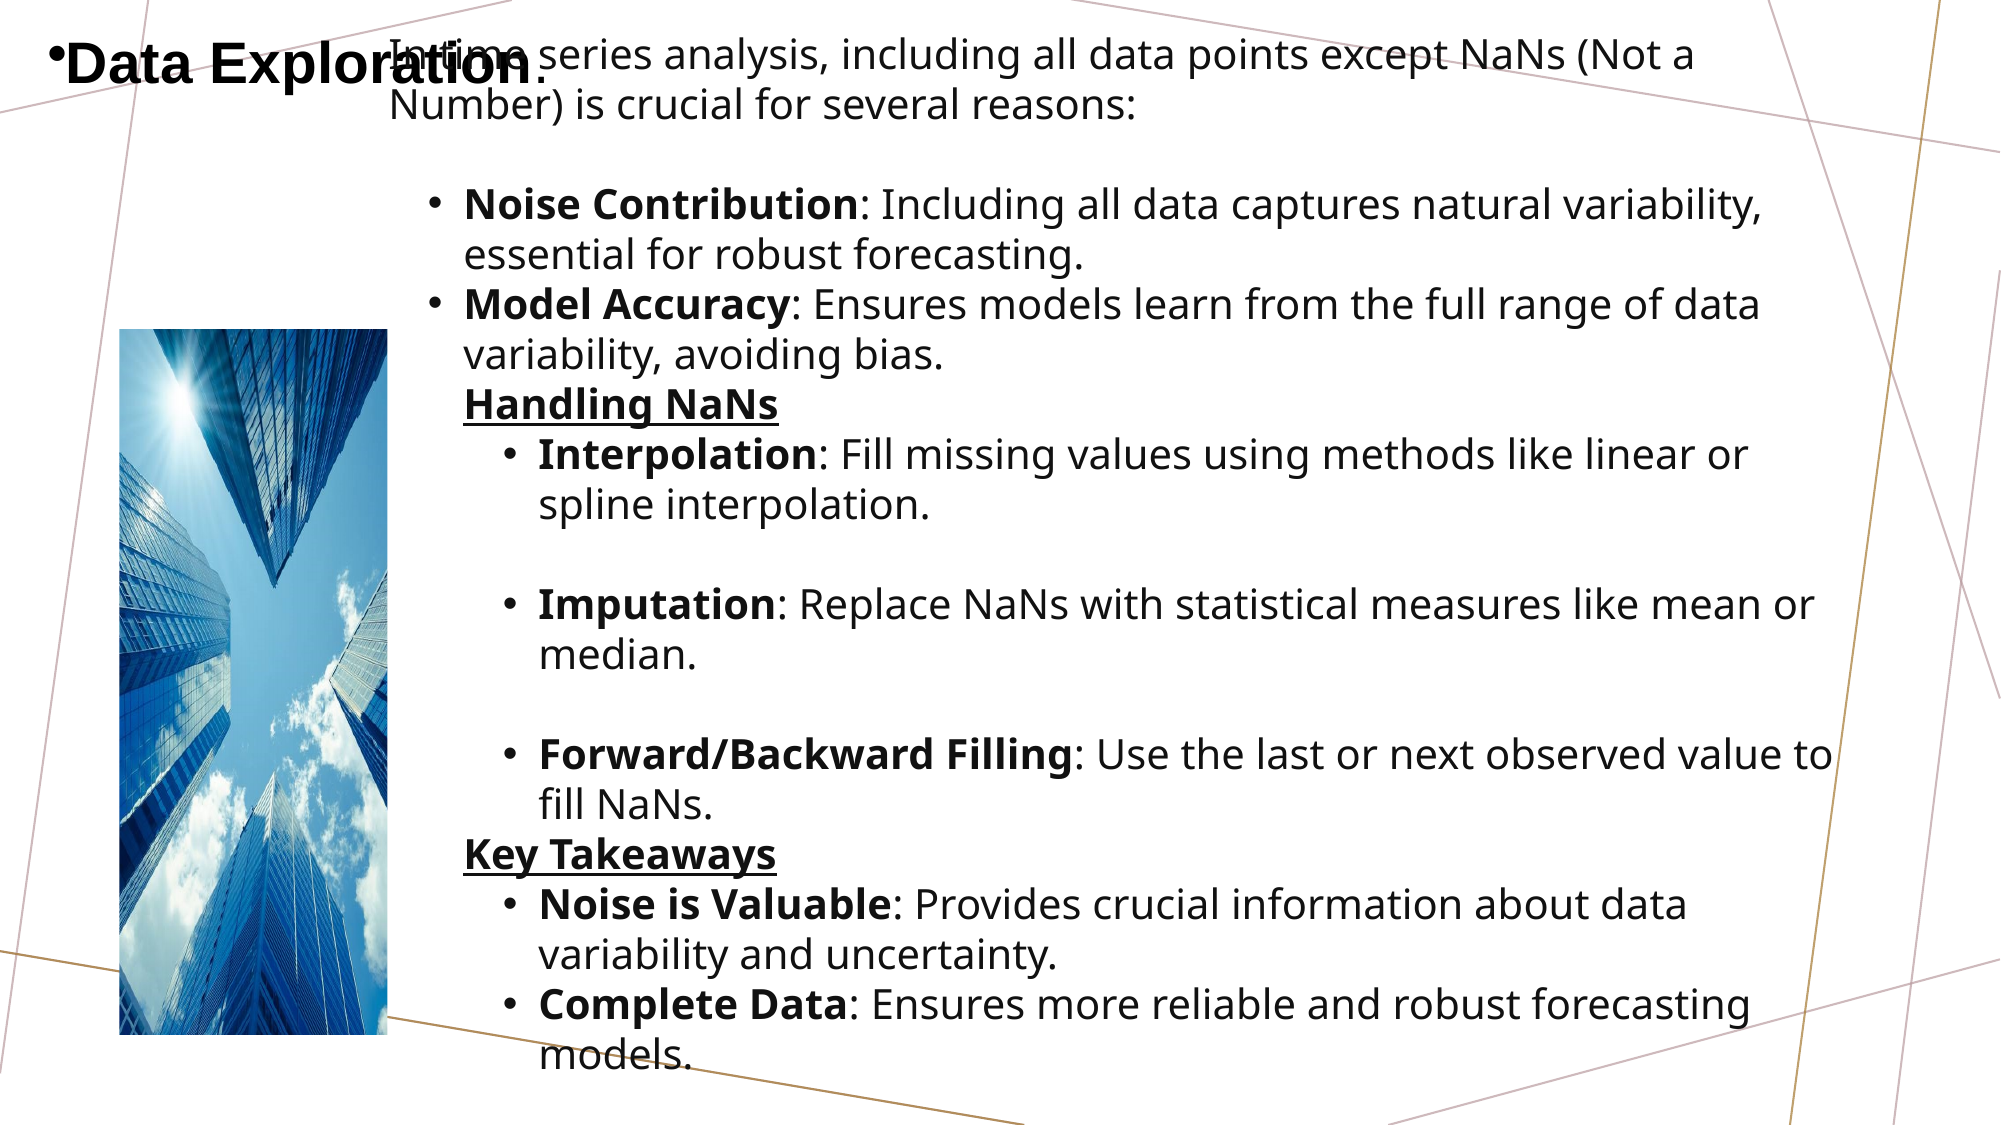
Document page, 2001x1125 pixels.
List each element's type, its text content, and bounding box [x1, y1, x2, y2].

text_box In time series analysis, including all data points except NaNs (Not a Number) is crucial for several reasons: Noise Contribution: Including all data captures natural variability, essential for robust forecasting. Model Accuracy: Ensures models learn from the full range of data variability, avoiding bias. Handling NaNs Interpolation: Fill missing values using methods like linear or spline interpolation. Imputation: Replace NaNs with statistical measures like mean or median. Forward/Backward Filling: Use the last or next observed value to fill NaNs. Key Takeaways Noise is Valuable: Provides crucial information about data variability and uncertainty. Complete Data: Ensures more reliable and robust forecasting models. Data Exploration [373, 20, 1857, 1125]
picture [377, 1005, 388, 1035]
title Data Exploration. [32, 17, 586, 158]
picture [119, 329, 388, 1035]
